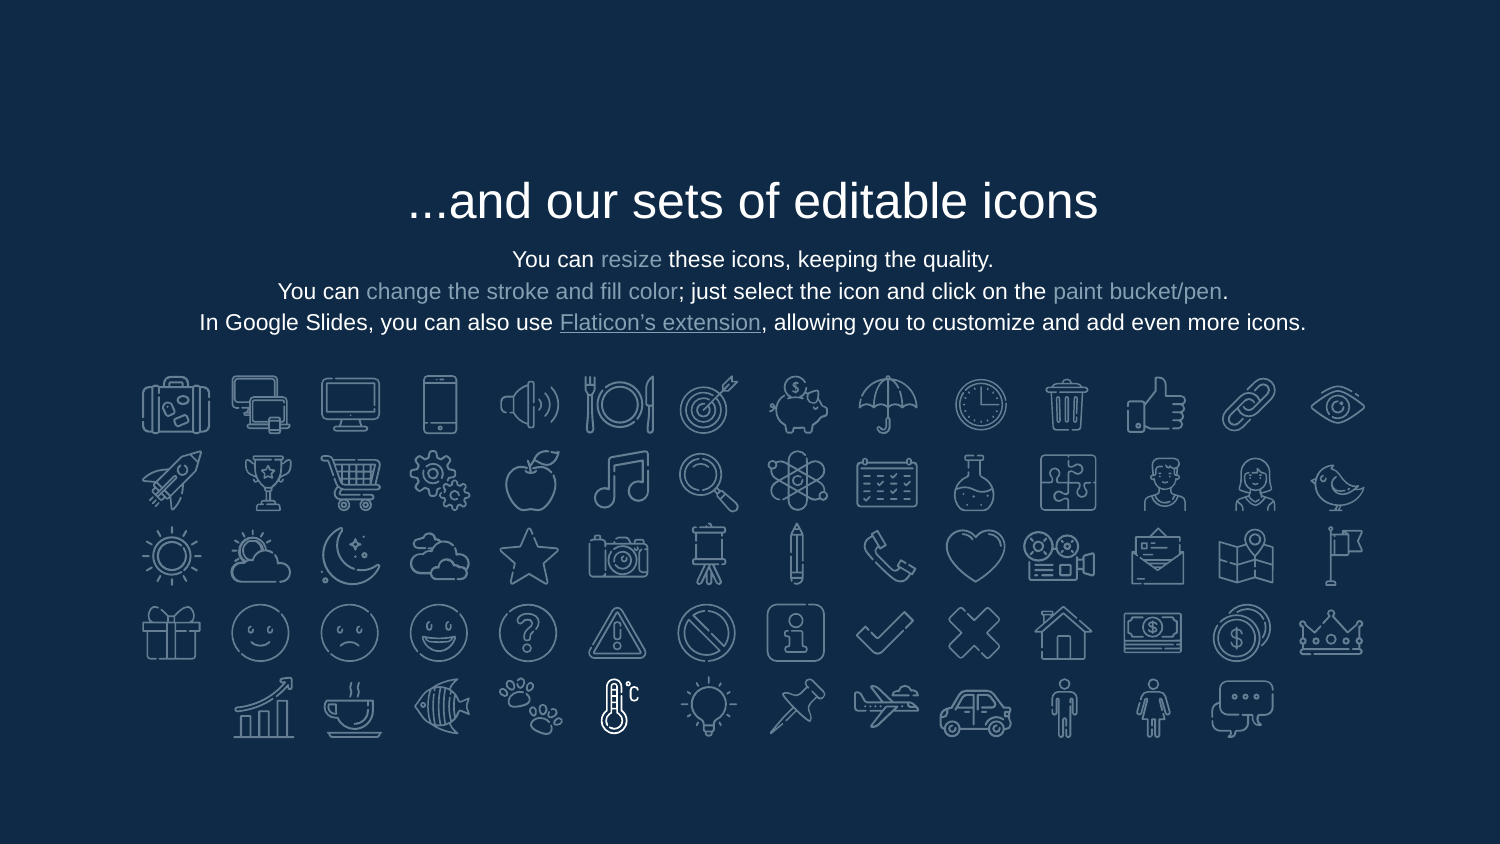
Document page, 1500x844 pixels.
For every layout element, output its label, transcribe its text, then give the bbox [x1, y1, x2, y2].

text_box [1211, 680, 1274, 739]
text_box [1310, 464, 1366, 512]
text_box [1235, 457, 1276, 512]
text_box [1131, 527, 1185, 585]
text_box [141, 525, 202, 587]
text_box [855, 610, 915, 655]
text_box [409, 603, 469, 663]
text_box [593, 450, 650, 509]
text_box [230, 529, 292, 584]
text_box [323, 681, 383, 739]
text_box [945, 529, 1006, 583]
text_box [770, 678, 826, 735]
text_box [790, 522, 804, 585]
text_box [856, 457, 918, 508]
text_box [584, 375, 655, 435]
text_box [1143, 457, 1187, 512]
text_box [409, 532, 470, 581]
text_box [409, 449, 471, 512]
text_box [422, 374, 458, 435]
title ...and our sets of editable icons [175, 153, 1332, 233]
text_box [947, 606, 1001, 660]
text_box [498, 527, 560, 585]
text_box [142, 605, 201, 660]
text_box [858, 375, 918, 435]
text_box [140, 450, 203, 511]
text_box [320, 454, 382, 512]
text_box [863, 529, 917, 583]
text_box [680, 675, 738, 737]
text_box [320, 377, 381, 432]
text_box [677, 603, 736, 663]
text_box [498, 677, 564, 736]
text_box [320, 603, 380, 663]
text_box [1298, 609, 1364, 656]
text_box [141, 375, 211, 435]
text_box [1220, 377, 1278, 432]
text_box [853, 684, 920, 729]
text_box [1123, 612, 1182, 654]
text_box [499, 380, 560, 429]
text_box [766, 450, 830, 512]
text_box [230, 603, 290, 663]
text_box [587, 606, 647, 660]
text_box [588, 534, 649, 578]
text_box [1310, 385, 1366, 425]
text_box [1325, 526, 1363, 586]
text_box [768, 375, 829, 434]
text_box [498, 603, 558, 663]
text_box [679, 375, 739, 434]
text_box [1034, 605, 1093, 660]
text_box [504, 449, 560, 512]
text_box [939, 689, 1012, 738]
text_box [1218, 528, 1274, 584]
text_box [1212, 603, 1274, 663]
list You can resize these icons, keeping the quality. You can change the stroke and fill color; just select the icon and click on the paint bucket/pen. In Google Slides, you can also use Flaticon’s extension, allowing you to customize and add even more icons. [135, 264, 1371, 344]
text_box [949, 454, 997, 512]
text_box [413, 678, 471, 735]
text_box [231, 375, 291, 435]
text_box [1126, 376, 1187, 434]
text_box [1040, 454, 1097, 511]
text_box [244, 455, 292, 512]
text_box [676, 452, 740, 513]
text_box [766, 603, 826, 663]
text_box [1051, 678, 1078, 739]
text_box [600, 678, 640, 735]
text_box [320, 526, 381, 586]
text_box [232, 676, 295, 739]
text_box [1135, 678, 1172, 739]
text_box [954, 378, 1008, 431]
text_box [1021, 530, 1096, 582]
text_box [1045, 378, 1089, 431]
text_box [691, 522, 727, 586]
